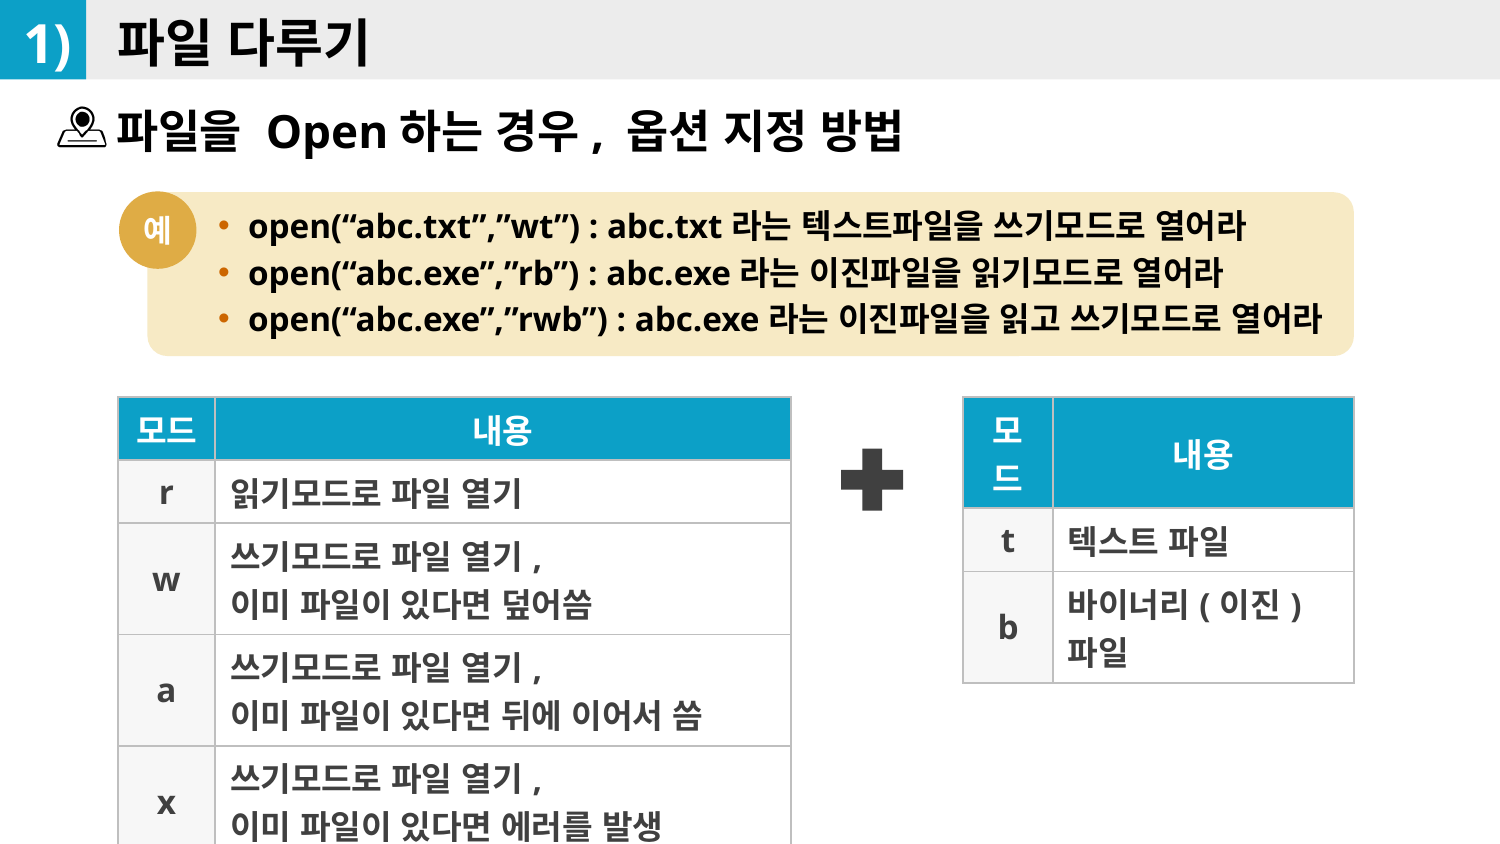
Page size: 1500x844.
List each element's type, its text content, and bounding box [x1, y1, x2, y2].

table_header 내용 [1054, 398, 1353, 507]
table_header 모드 [964, 398, 1052, 507]
table_cell r [119, 461, 214, 522]
table_cell w [119, 524, 214, 634]
table_cell a [119, 635, 214, 745]
table_cell 쓰기모드로 파일 열기, 이미 파일이 있다면 에러를 발생 [216, 747, 790, 844]
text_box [118, 191, 1355, 357]
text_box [47, 91, 1292, 169]
table_header 내용 [216, 398, 790, 459]
table_cell 읽기모드로 파일 열기 [216, 461, 790, 522]
text_box 파일 다루기 [98, 0, 1436, 85]
table_header 모드 [119, 398, 214, 459]
text_box 1) [0, 0, 98, 86]
table_cell 텍스트 파일 [1054, 509, 1353, 571]
table_cell t [964, 509, 1052, 571]
table_cell b [964, 572, 1052, 682]
table_cell 바이너리(이진)파일 [1054, 572, 1353, 682]
text_box [839, 447, 905, 513]
table_cell 쓰기모드로 파일 열기, 이미 파일이 있다면 뒤에 이어서 씀 [216, 635, 790, 745]
table_cell 쓰기모드로 파일 열기, 이미 파일이 있다면 덮어씀 [216, 524, 790, 634]
table_cell x [119, 747, 214, 844]
